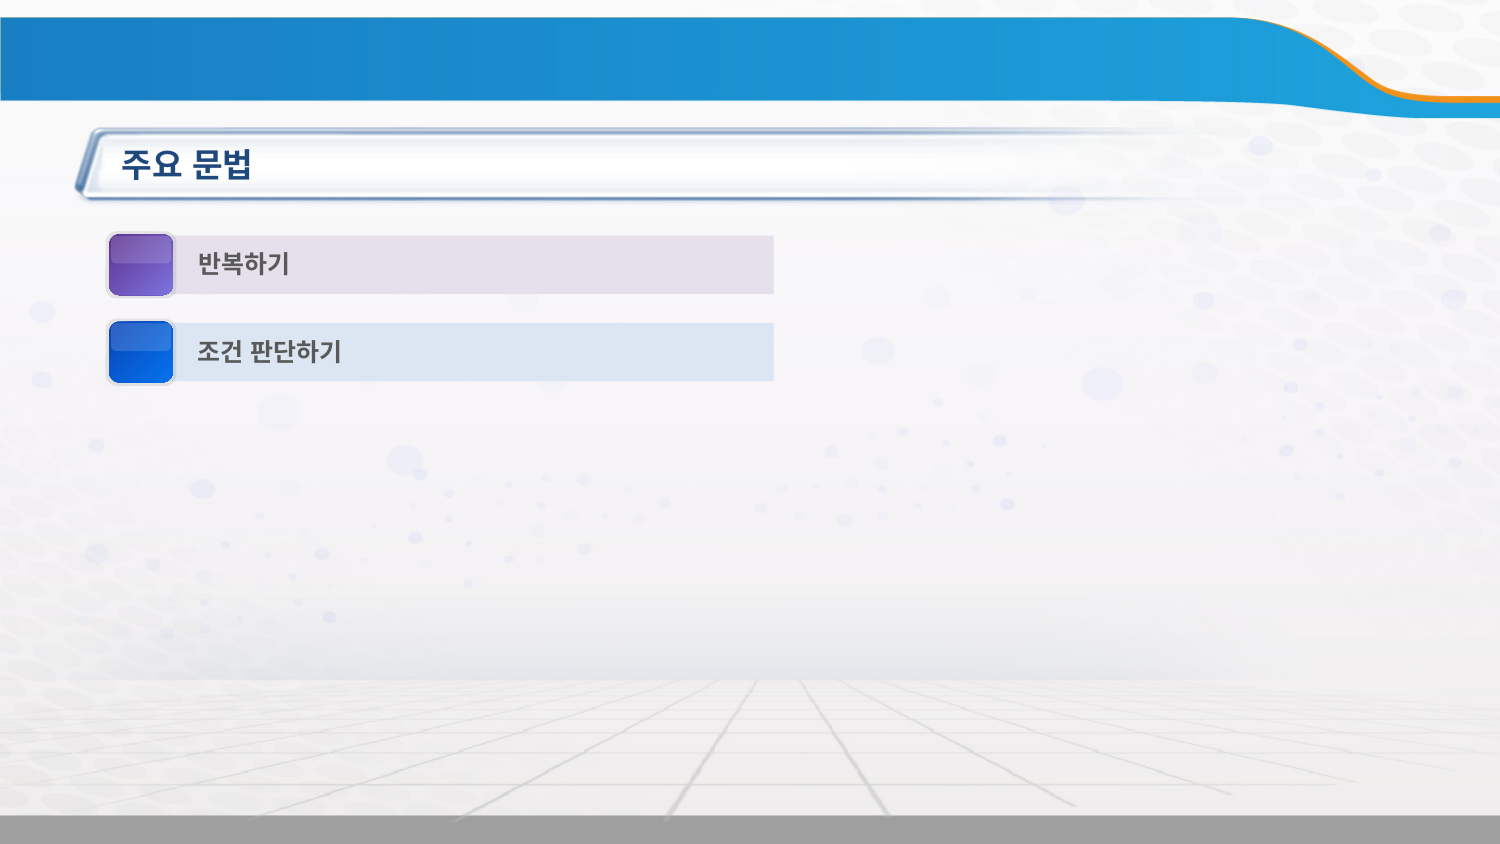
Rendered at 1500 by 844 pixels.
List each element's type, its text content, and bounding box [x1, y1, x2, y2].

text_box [100, 230, 774, 299]
picture [0, 0, 1500, 844]
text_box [104, 318, 774, 387]
text_box 1. 파이썬 기본문법 [29, 0, 1175, 103]
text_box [74, 126, 1289, 208]
